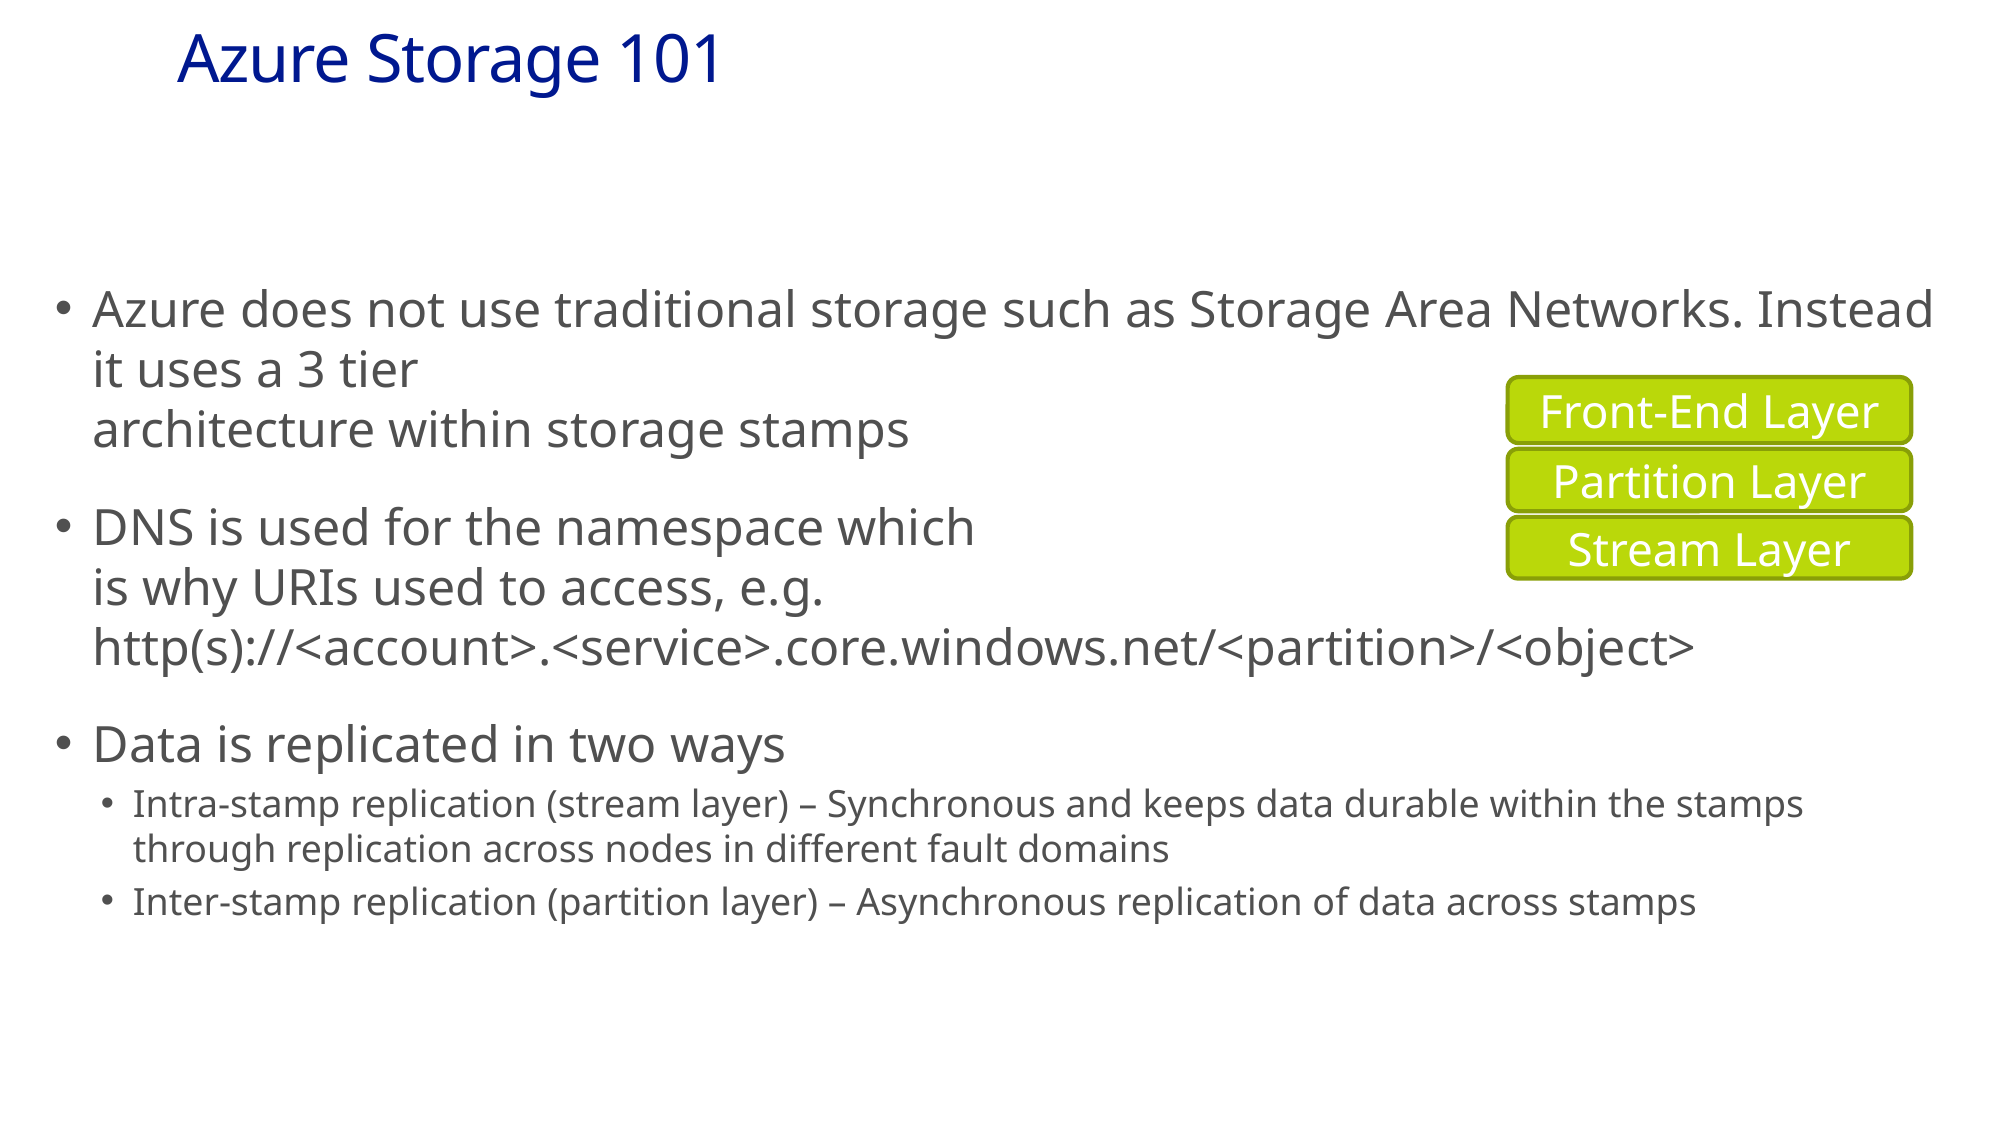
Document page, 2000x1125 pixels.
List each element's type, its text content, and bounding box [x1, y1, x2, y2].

text_box Partition Layer [1505, 446, 1914, 514]
title Azure Storage 101 [124, 0, 2000, 106]
list Azure does not use traditional storage such as Storage Area Networks. Instead it uses a 3 tier architecture within storage stamps DNS is used for the namespace which is why URIs used to access, e.g. http(s)://<account>.<service>.core.windows.net/<partition>/<object> Data is replicated in two ways Intra-stamp replication (stream layer) – Synchronous and keeps data durable within the stamps through replication across nodes in different fault domains Inter-stamp replication (partition layer) – Asynchronous replication of data across stamps [24, 262, 1975, 1011]
text_box Front-End Layer [1505, 374, 1914, 446]
text_box Stream Layer [1505, 514, 1914, 581]
